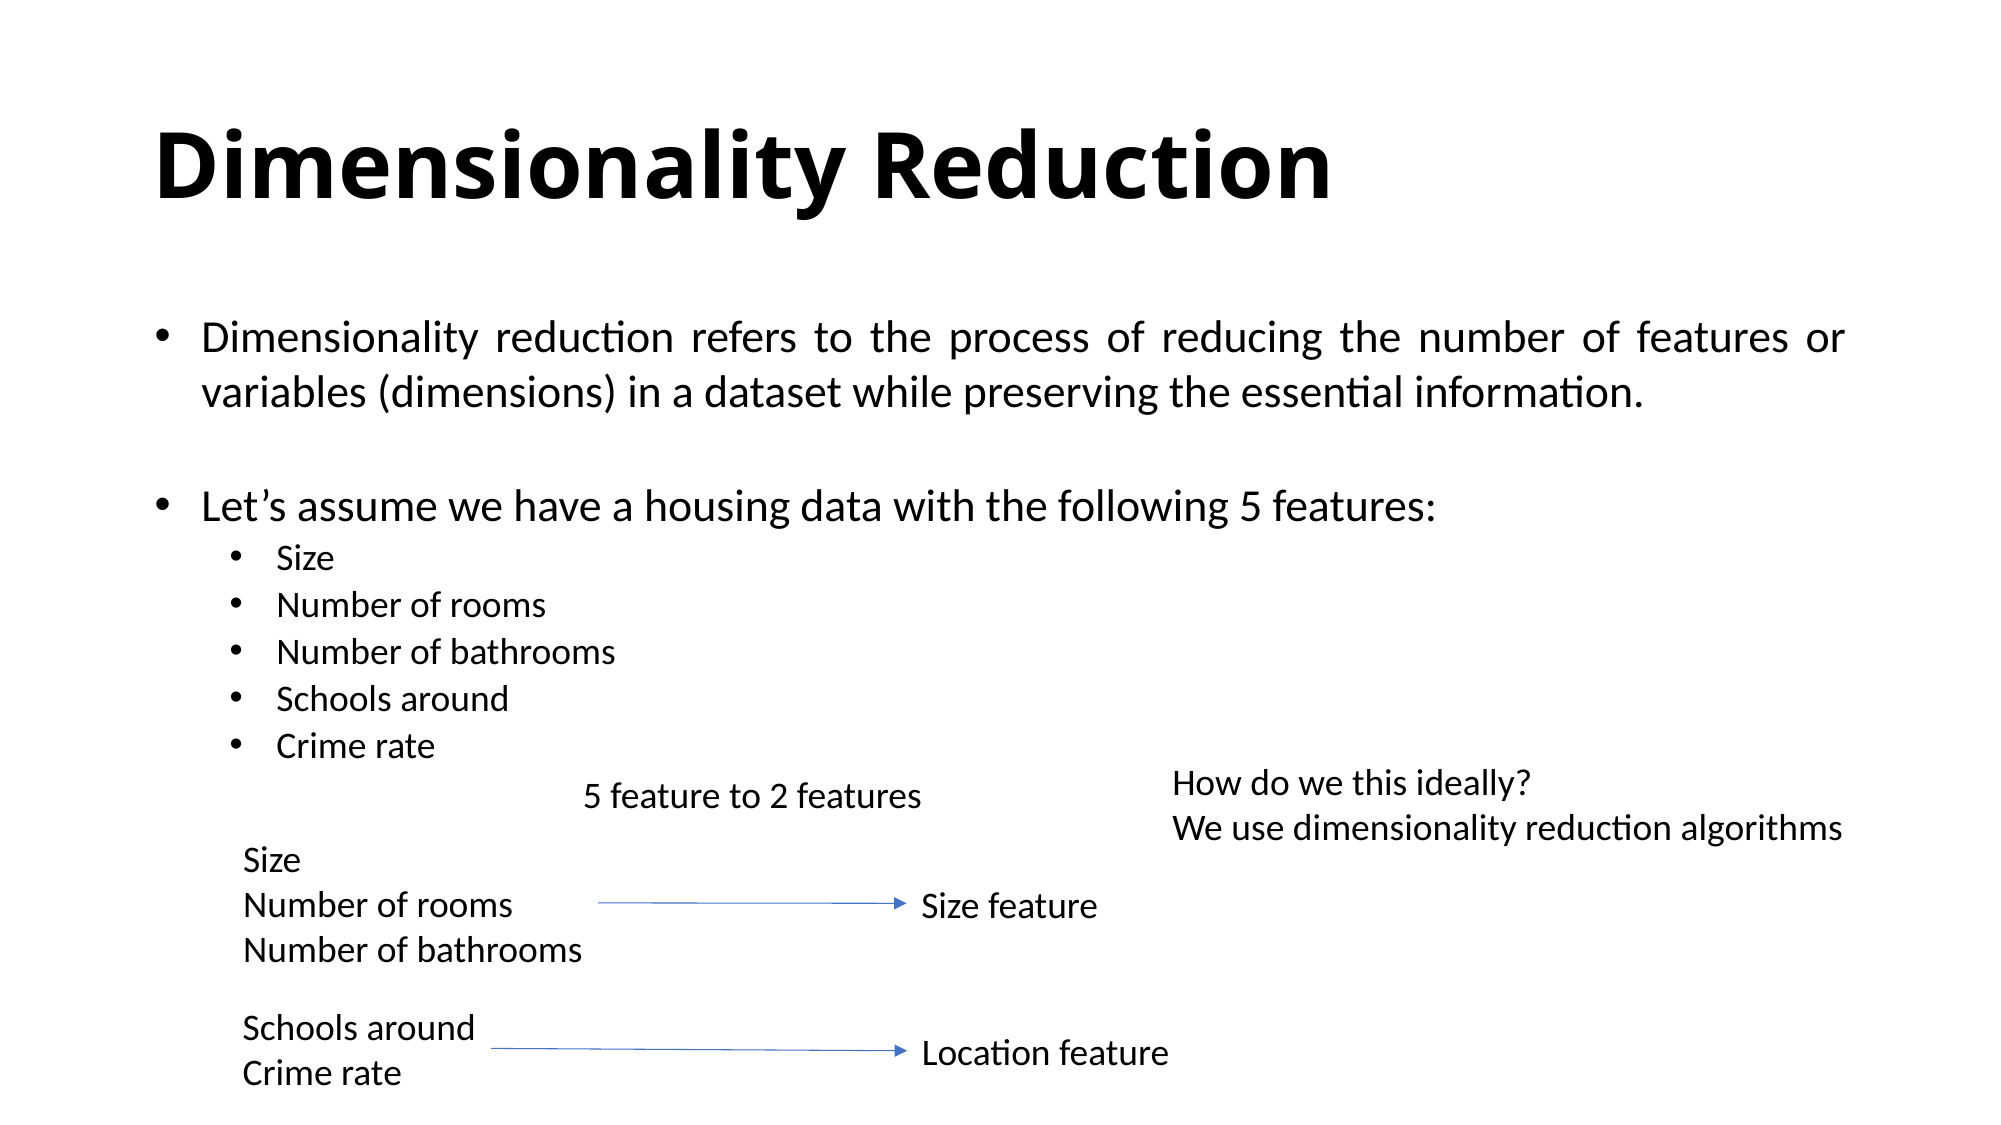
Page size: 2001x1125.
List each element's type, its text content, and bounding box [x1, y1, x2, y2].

text_box Size feature [906, 873, 1114, 934]
text_box Schools around Crime rate [227, 996, 492, 1101]
title Dimensionality Reduction [137, 59, 1863, 278]
text_box Size Number of rooms Number of bathrooms [228, 828, 599, 978]
text_box Location feature [907, 1020, 1185, 1081]
text_box 5 feature to 2 features [568, 763, 938, 824]
list Dimensionality reduction refers to the process of reducing the number of features or variables (dimensions) in a dataset while preserving the essential information. Let’s assume we have a housing data with the following 5 features: Size Number of rooms Number of bathrooms Schools around Crime rate [137, 299, 1863, 1014]
text_box How do we this ideally? We use dimensionality reduction algorithms [1157, 750, 1859, 901]
